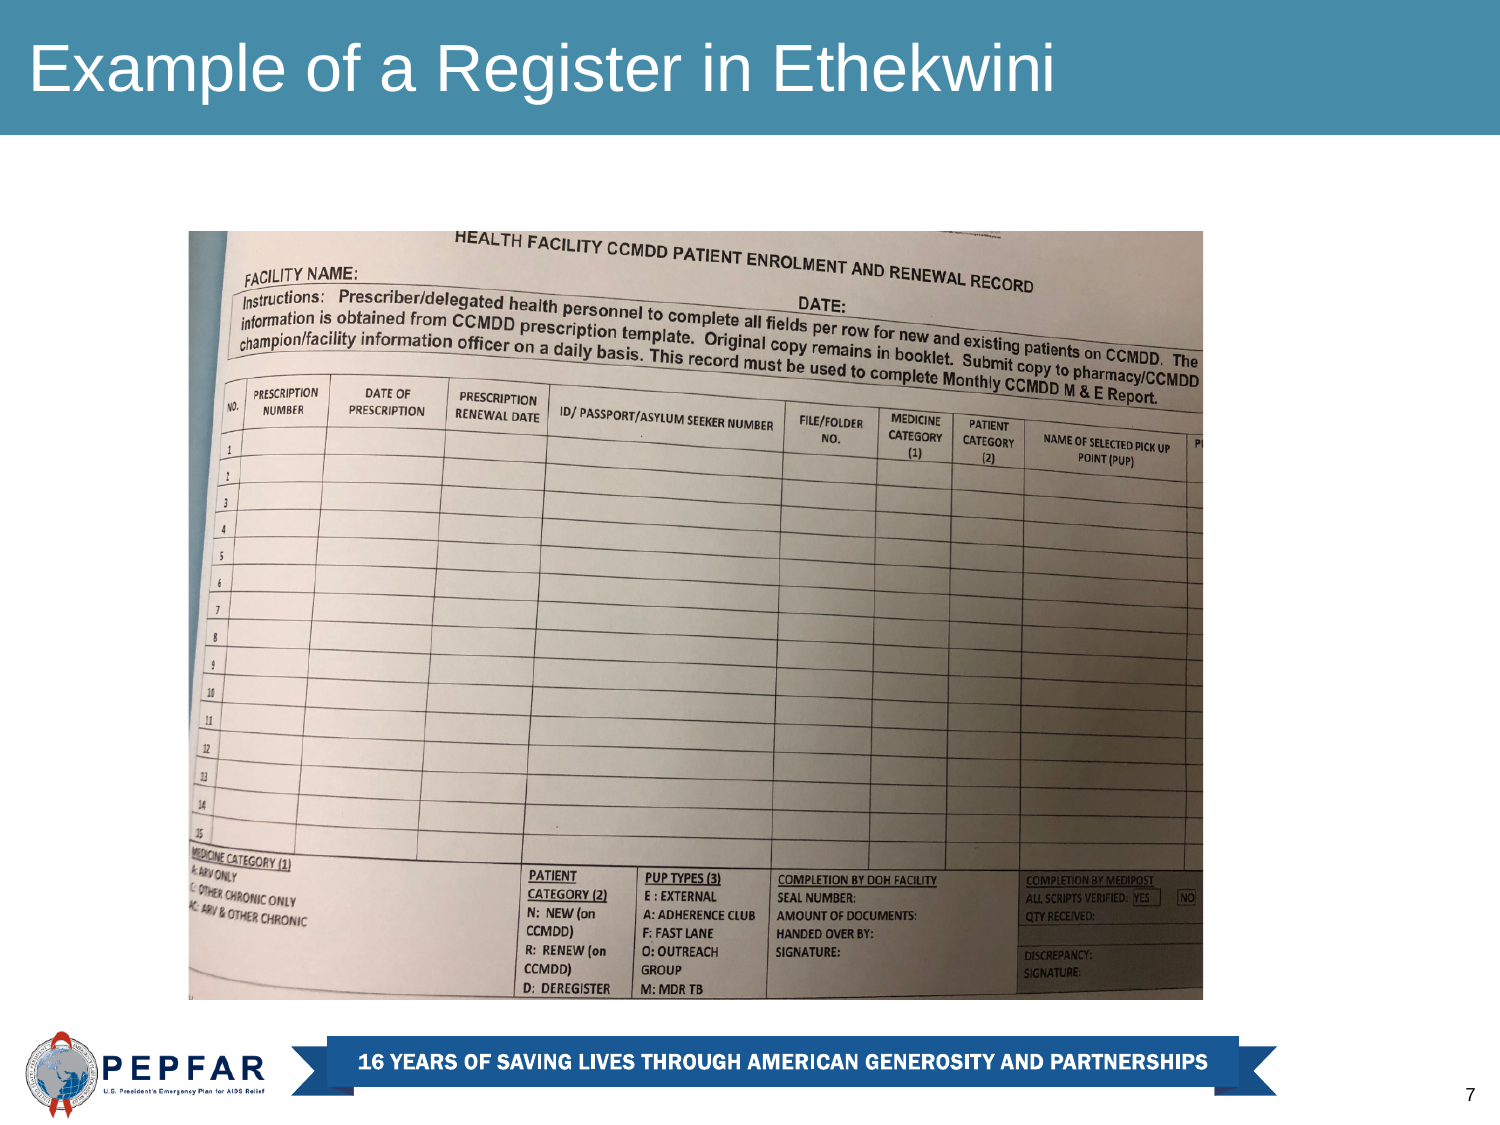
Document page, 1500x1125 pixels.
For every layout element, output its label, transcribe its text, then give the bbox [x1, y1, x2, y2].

list Example of a Register in Ethekwini [28, 33, 1467, 109]
picture [188, 231, 1204, 1001]
picture [25, 1031, 267, 1119]
